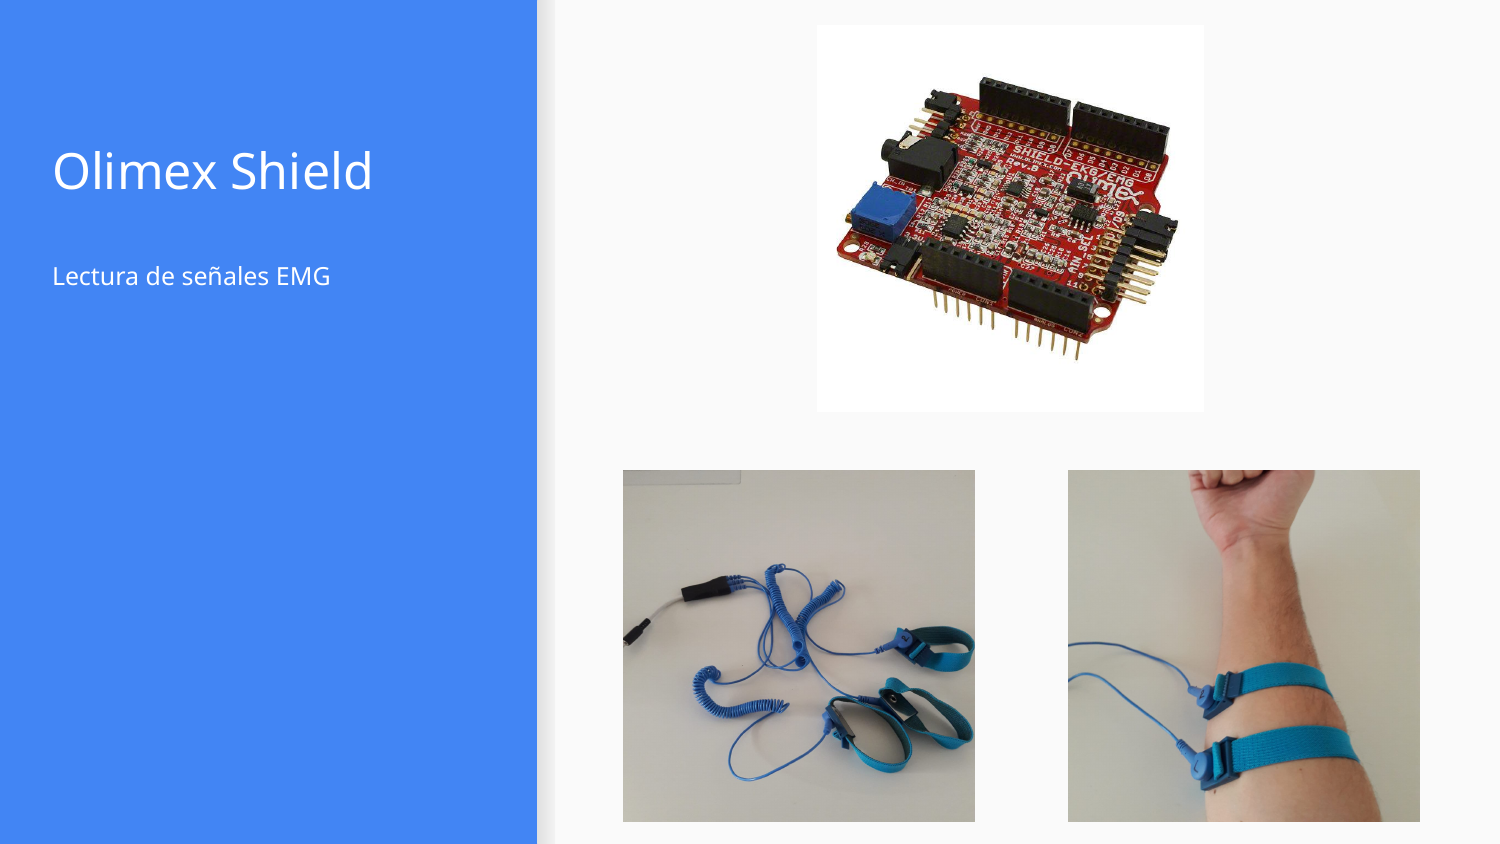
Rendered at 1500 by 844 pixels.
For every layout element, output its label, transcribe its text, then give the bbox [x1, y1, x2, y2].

picture [1068, 470, 1420, 822]
picture [623, 470, 975, 822]
list Lectura de señales EMG [37, 240, 498, 760]
title Olimex Shield [37, 58, 498, 216]
picture [817, 25, 1204, 412]
